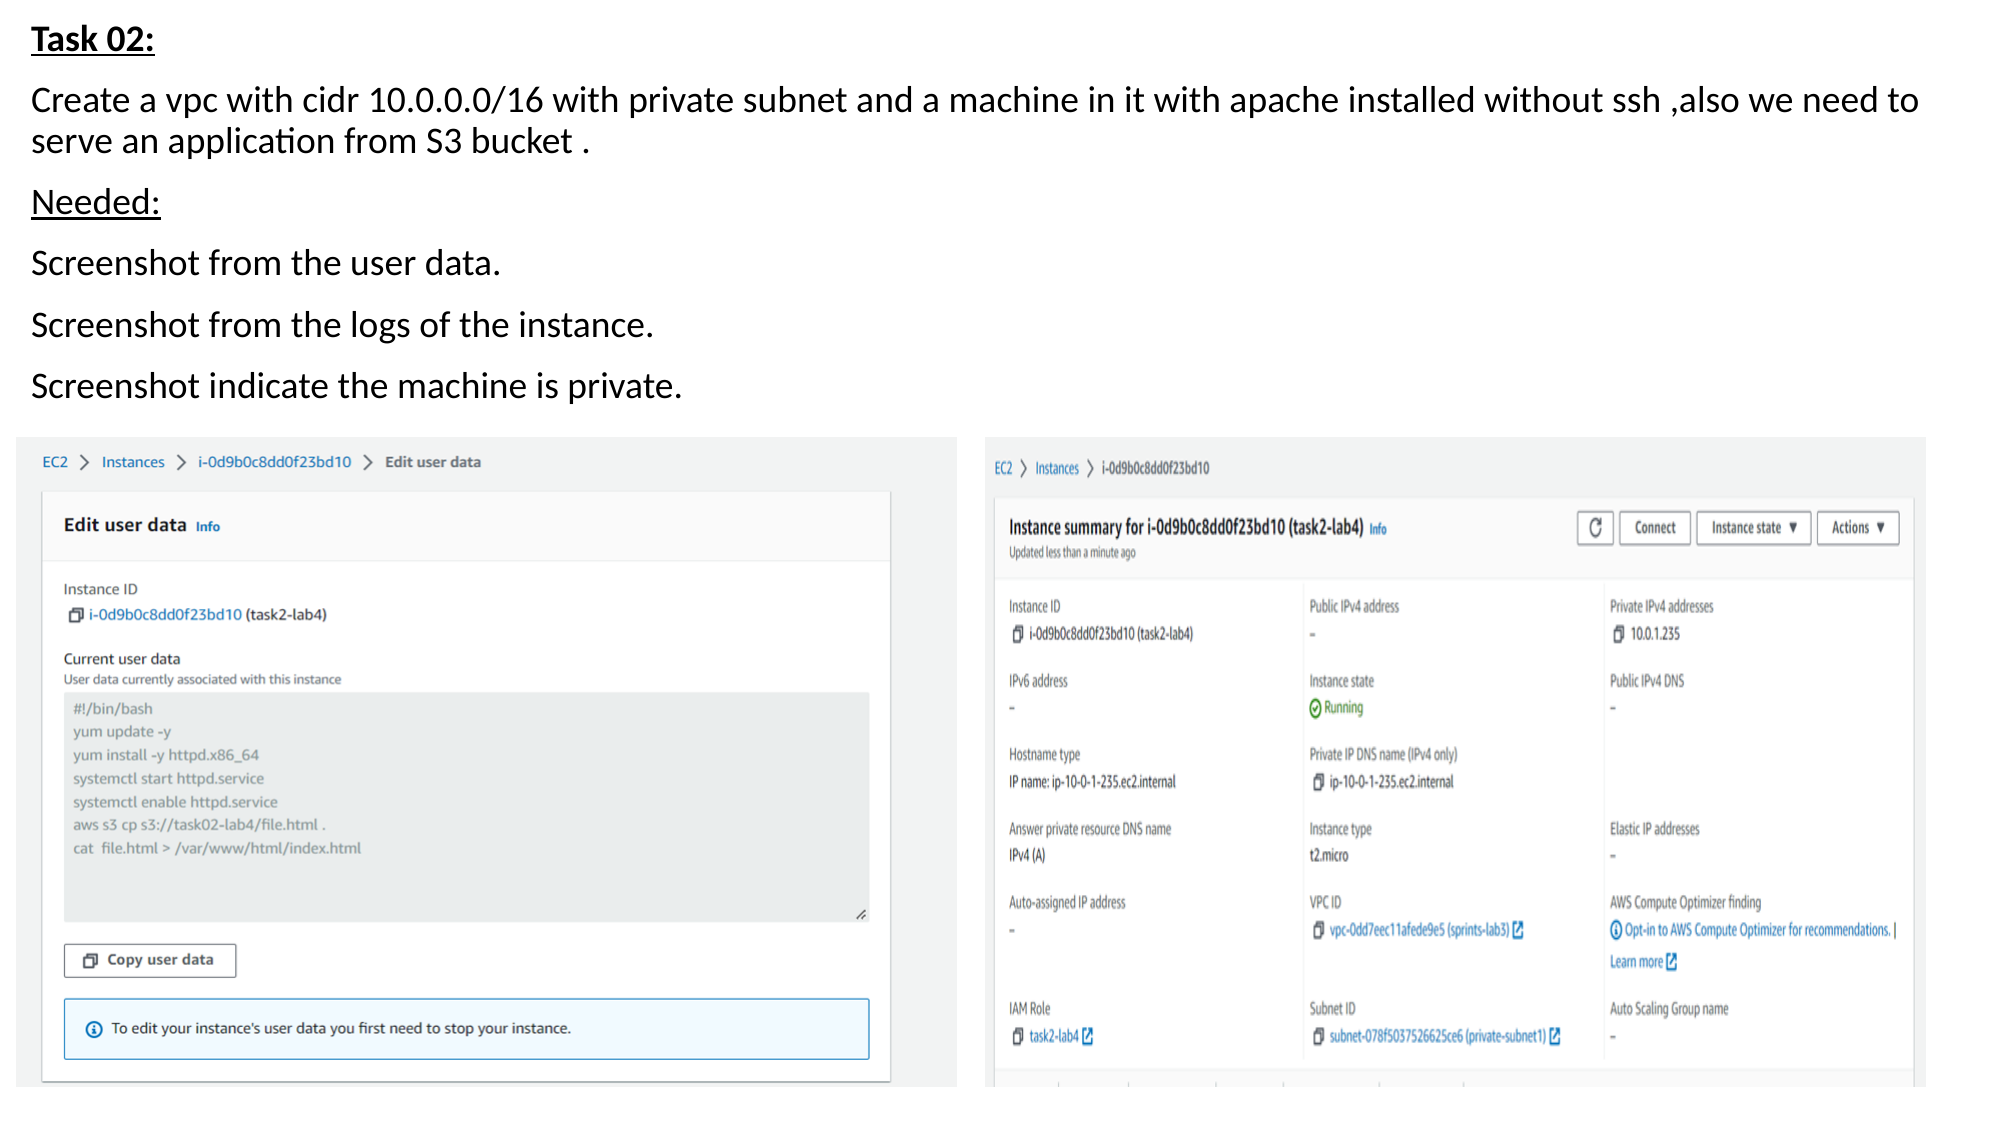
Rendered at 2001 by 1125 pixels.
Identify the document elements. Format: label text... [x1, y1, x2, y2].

picture [985, 437, 1926, 1087]
subtitle Task 02: Create a vpc with cidr 10.0.0.0/16 with private subnet and a machine in it with apache installed without ssh ,also we need to serve an application from S3 bucket . Needed: Screenshot from the user data. Screenshot from the logs of the instance. Screenshot indicate the machine is private. [16, 11, 1984, 1110]
picture [15, 437, 957, 1087]
